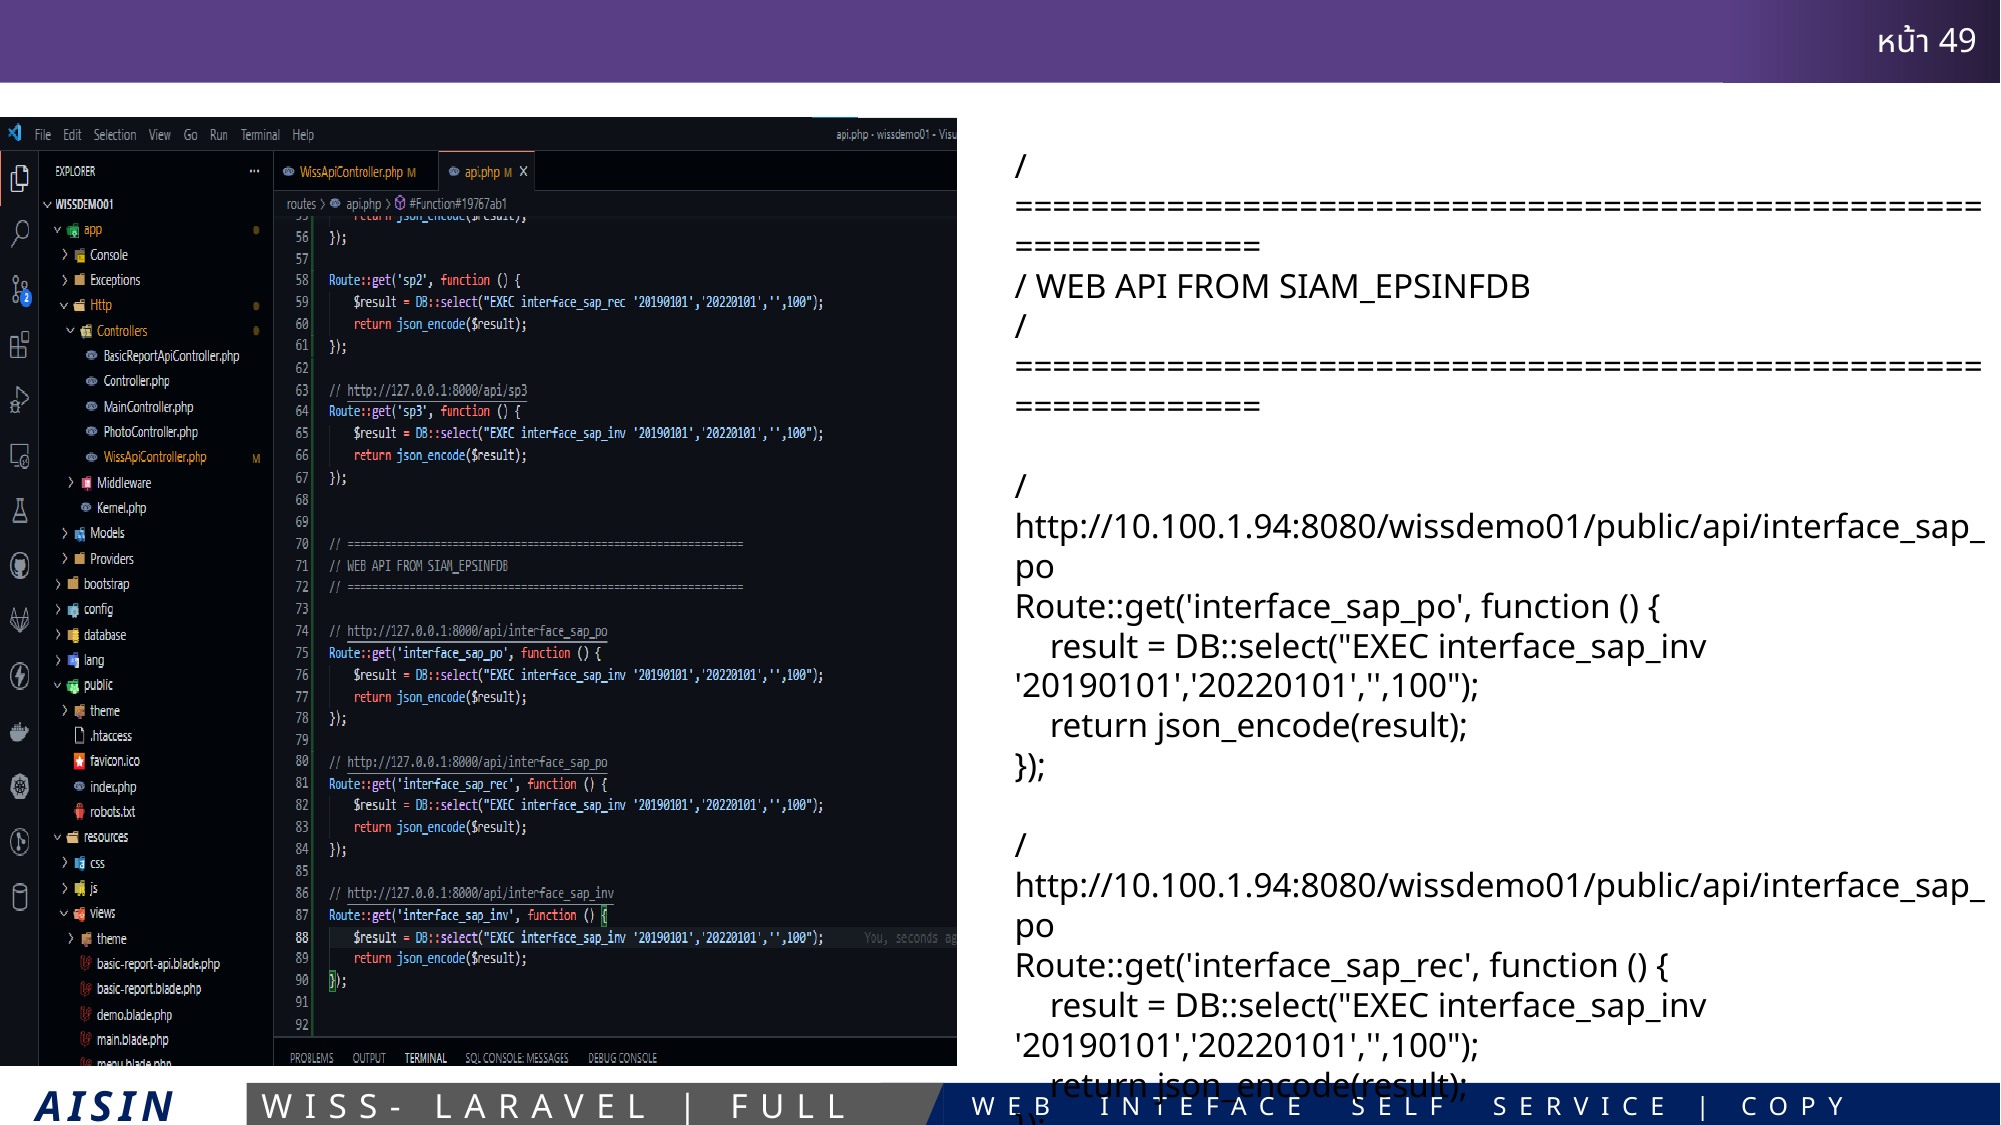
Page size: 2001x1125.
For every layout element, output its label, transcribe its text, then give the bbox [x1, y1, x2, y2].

picture [0, 117, 957, 1066]
text_box / ================================================================ / WEB API FROM SIAM_EPSINFDB / ================================================================ / http://10.100.1.94:8080/wissdemo01/public/api/interface_sap_po Route::get('interface_sap_po', function () { result = DB::select("EXEC interface_sap_inv '20190101','20220101','',100"); return json_encode(result); }); / http://10.100.1.94:8080/wissdemo01/public/api/interface_sap_po Route::get('interface_sap_rec', function () { result = DB::select("EXEC interface_sap_inv '20190101','20220101','',100"); return json_encode(result); }); / http://10.100.1.94:8080/wissdemo01/public/api/interface_sap_inv Route::get('interface_sap_inv', function () { result = DB::select("EXEC interface_sap_inv '20190101','20220101','',100"); return json_encode(result); }); [999, 98, 2000, 1125]
